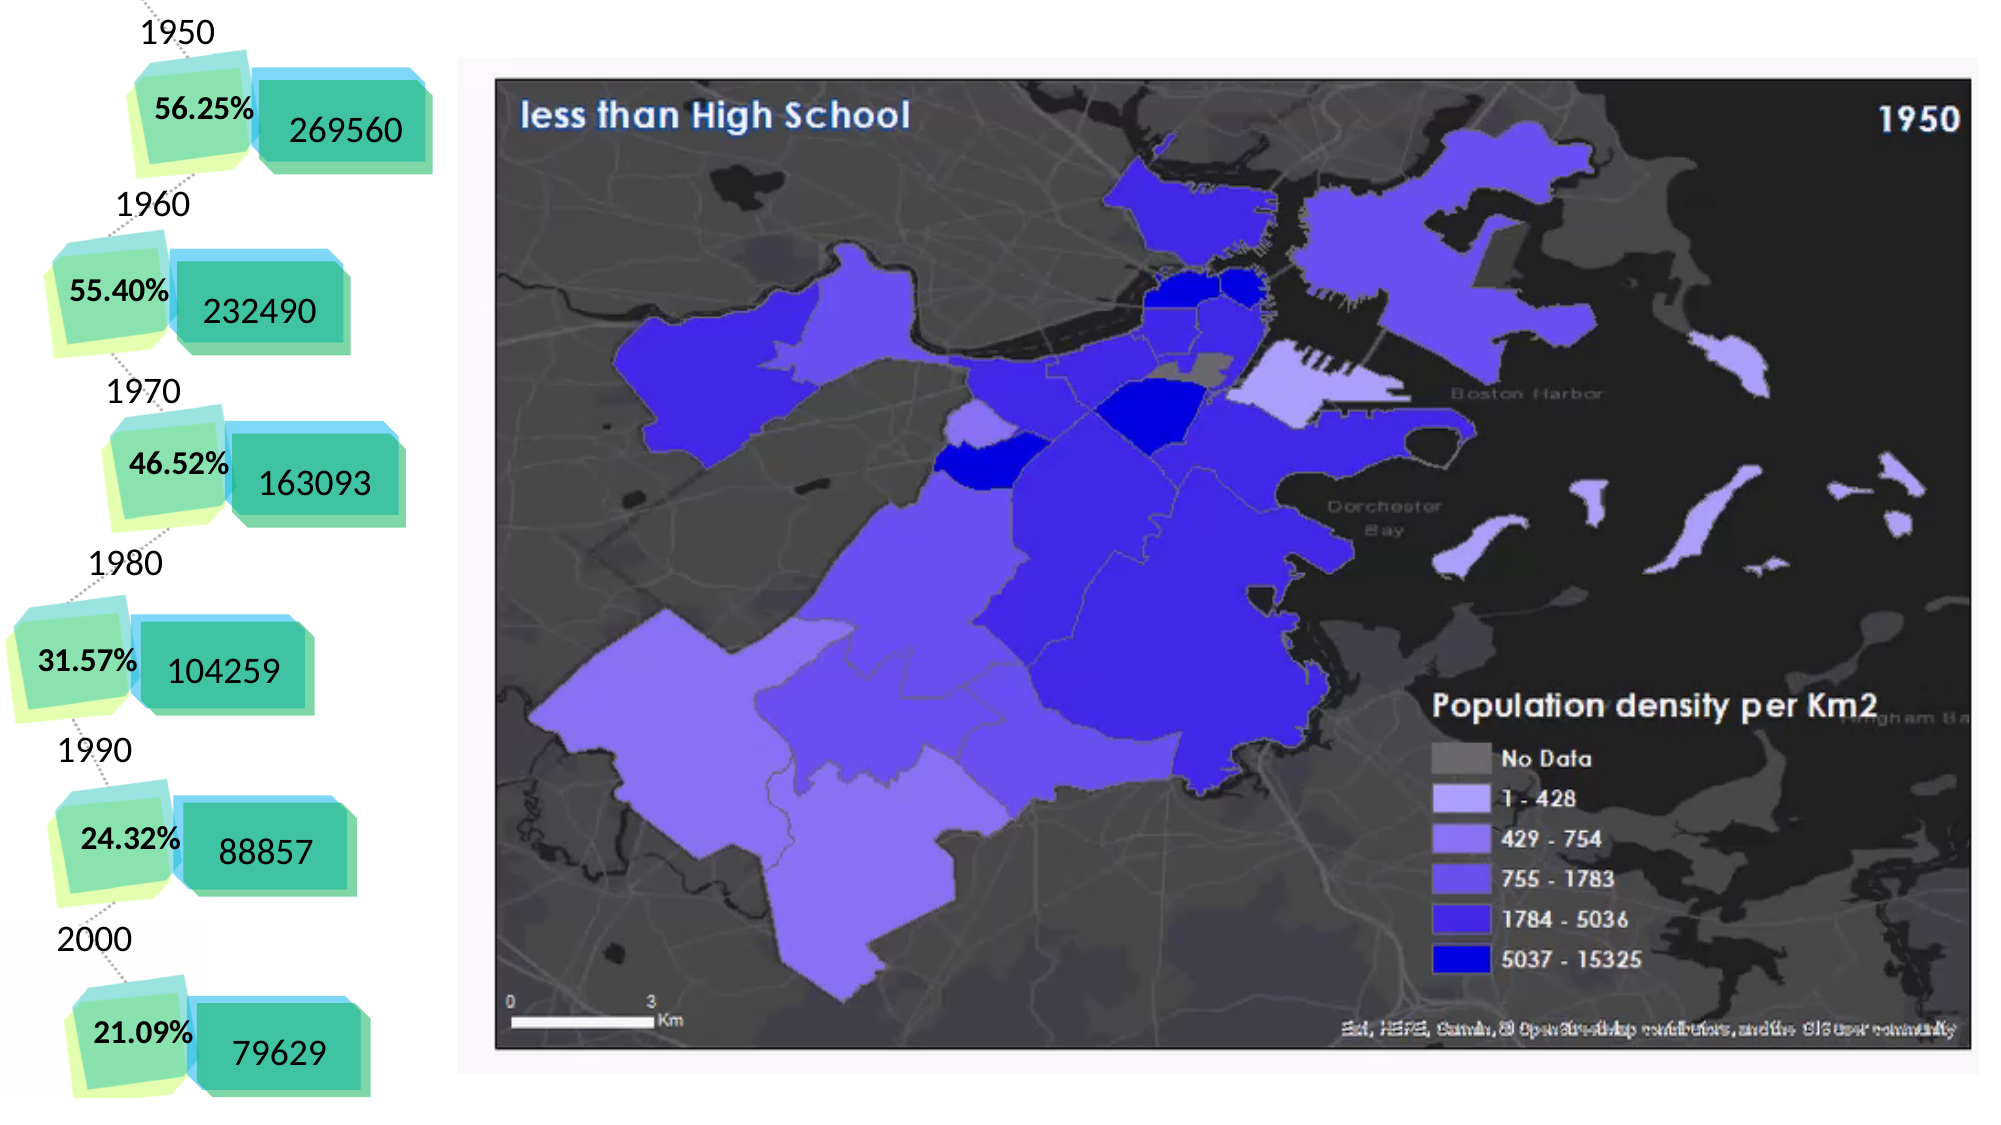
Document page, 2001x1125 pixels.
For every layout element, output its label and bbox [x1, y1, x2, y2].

text_box [456, 57, 1980, 1075]
text_box [0, 0, 433, 1098]
